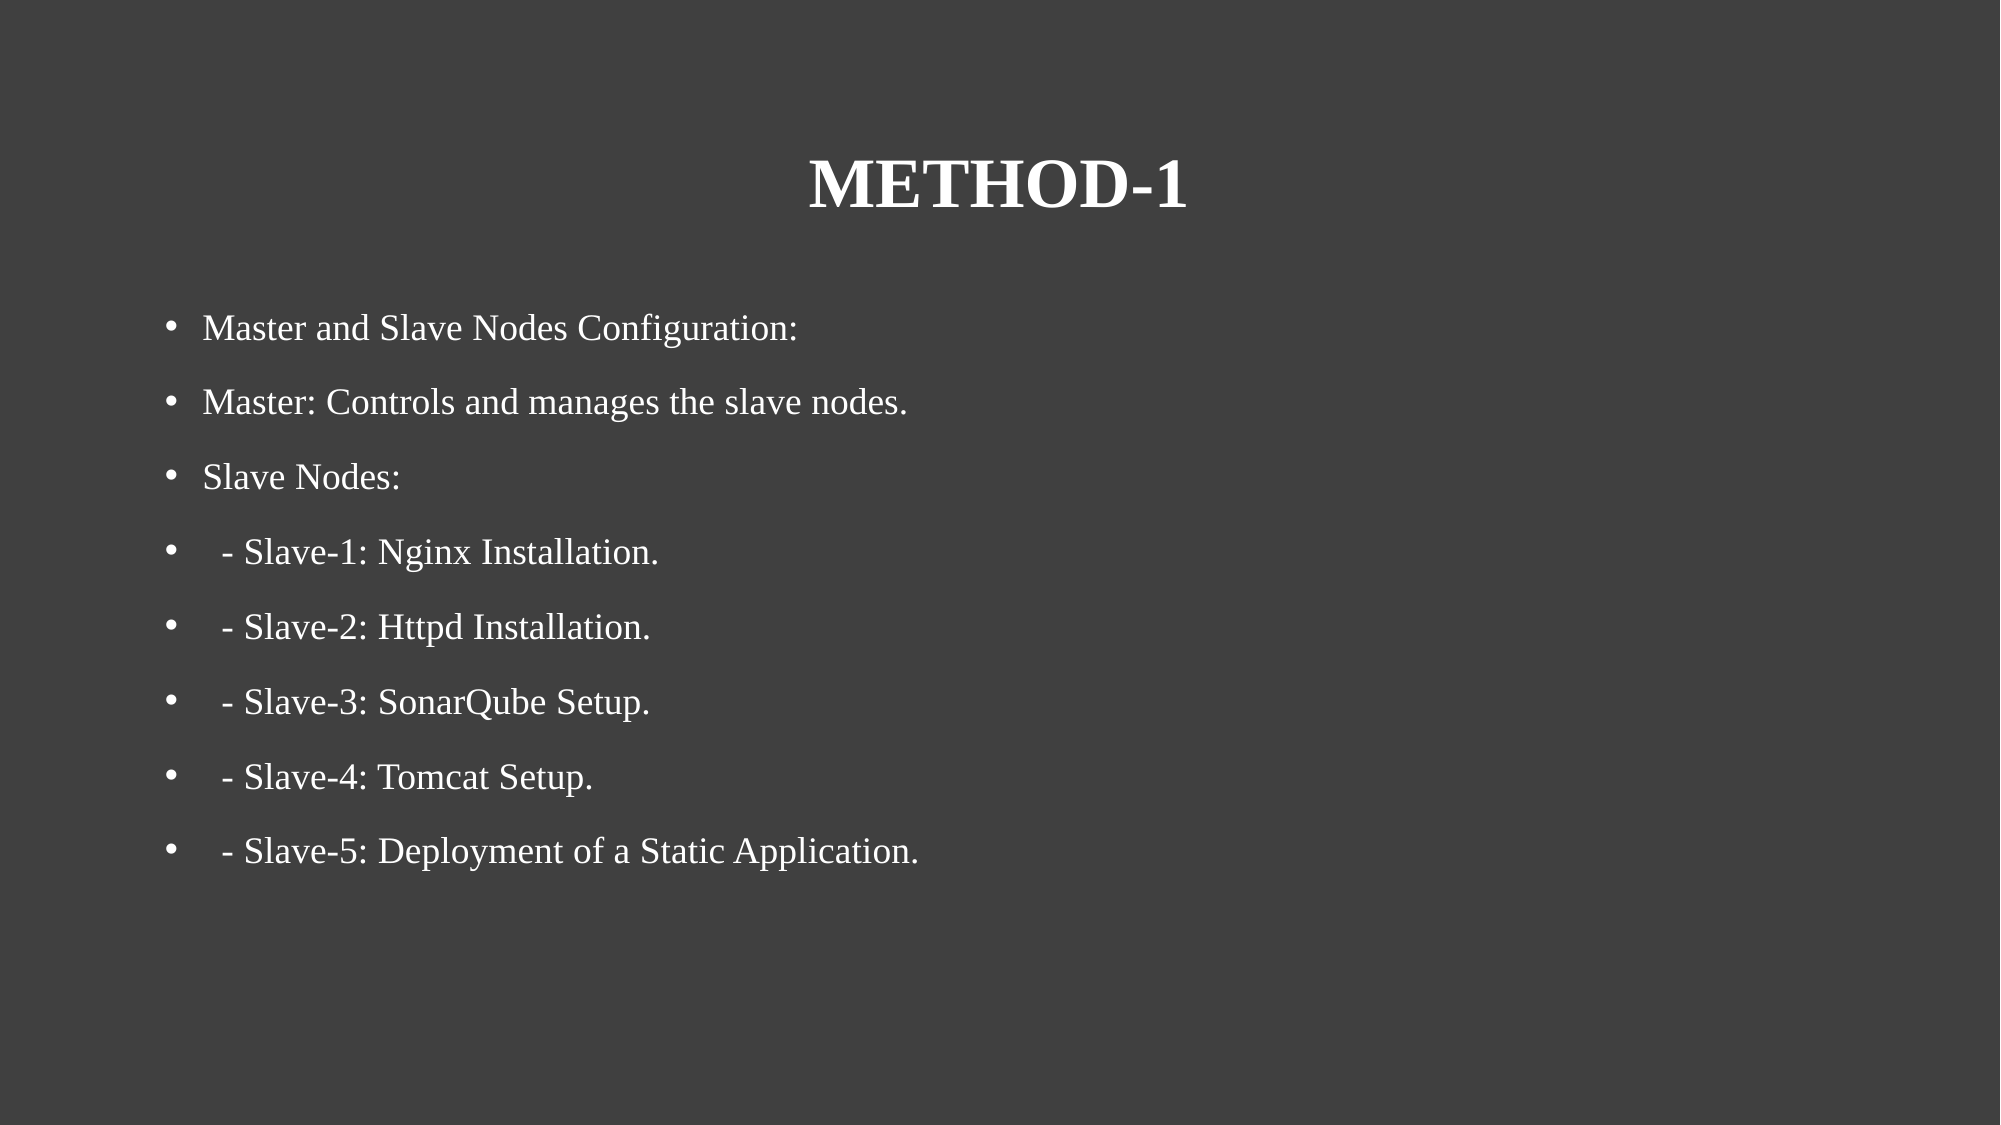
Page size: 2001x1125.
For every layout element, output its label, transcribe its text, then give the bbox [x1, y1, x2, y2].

title Method-1 [149, 99, 1849, 270]
list Master and Slave Nodes Configuration: Master: Controls and manages the slave nodes. Slave Nodes: - Slave-1: Nginx Installation. - Slave-2: Httpd Installation. - Slave-3: SonarQube Setup. - Slave-4: Tomcat Setup. - Slave-5: Deployment of a Static Application. [149, 286, 1849, 950]
